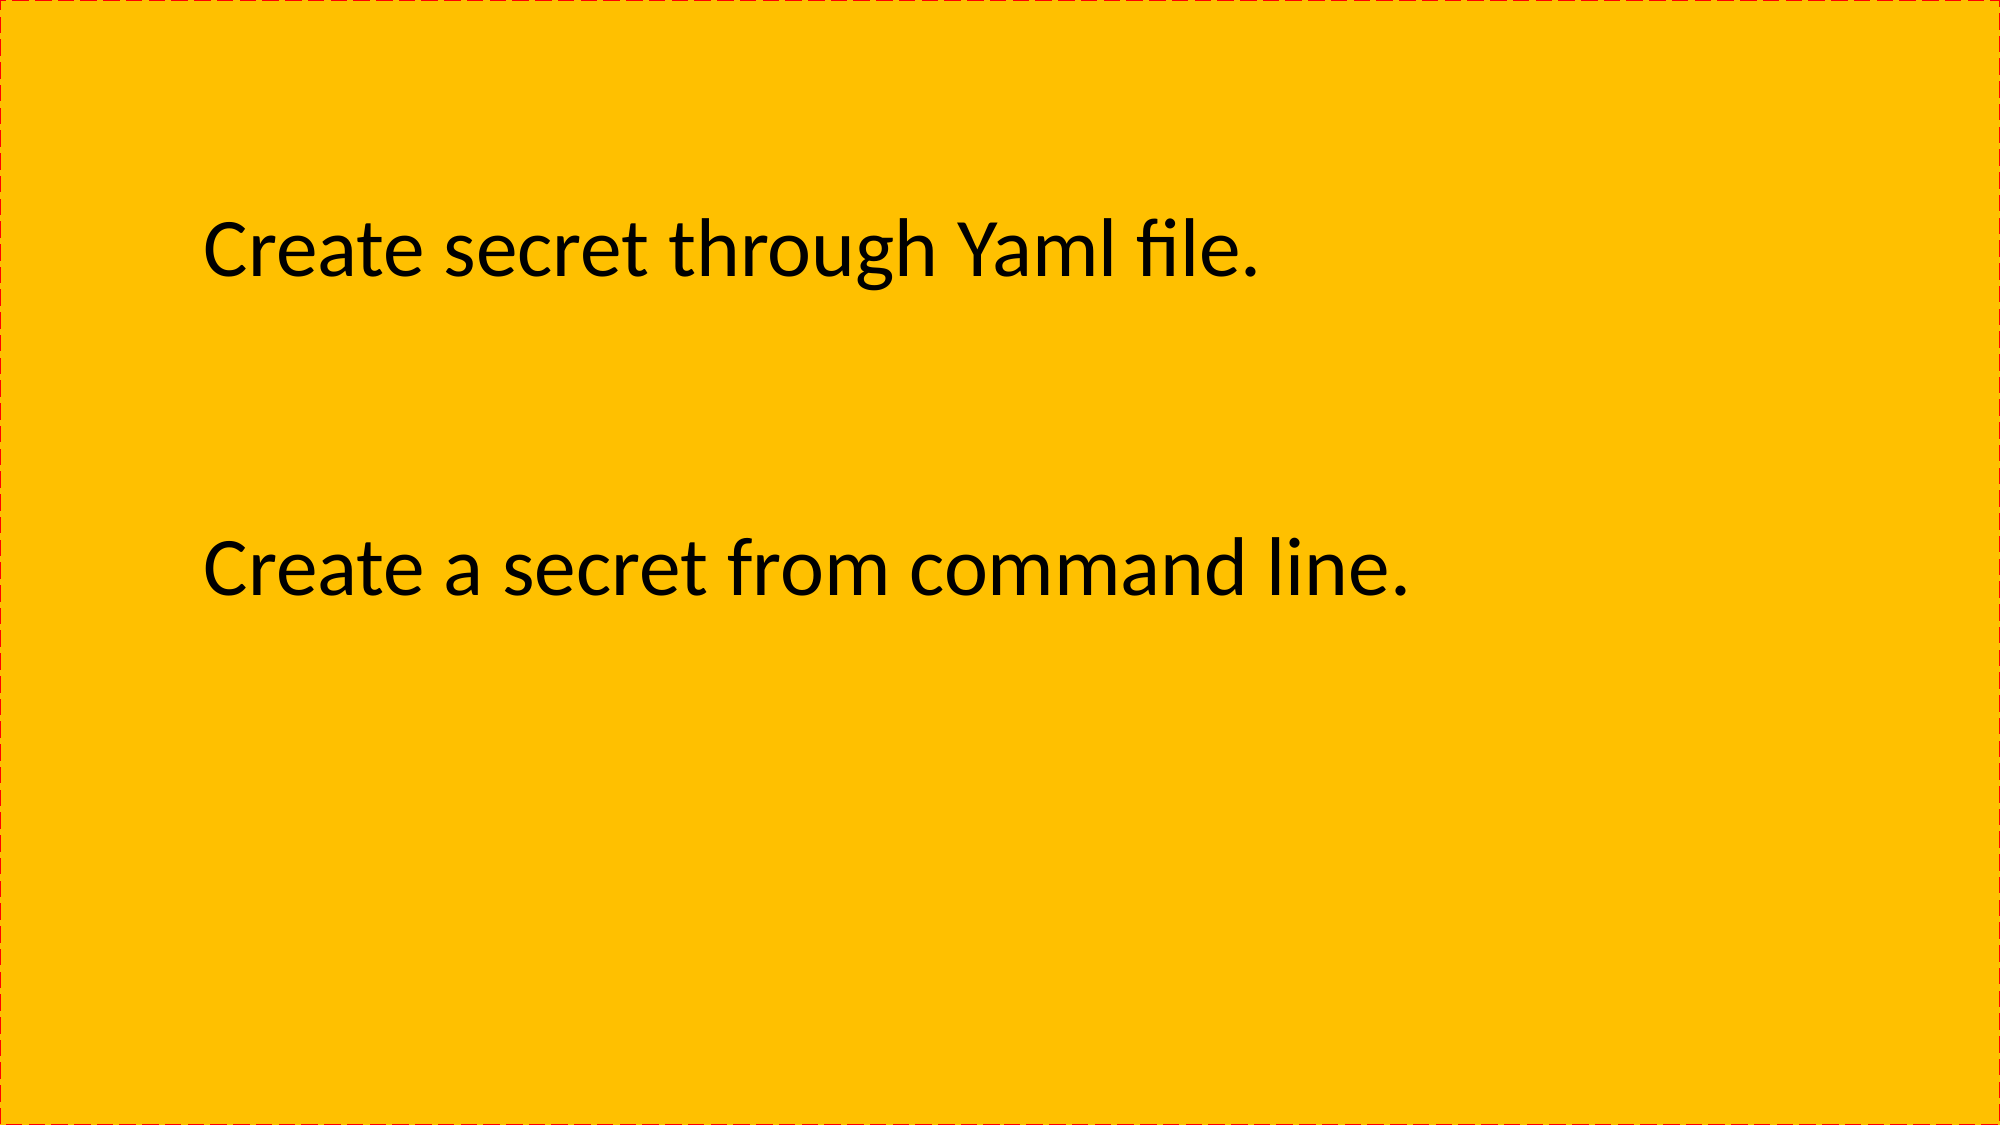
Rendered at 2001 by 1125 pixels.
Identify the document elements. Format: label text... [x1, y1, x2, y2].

text_box Create a secret from command line. [189, 504, 1603, 620]
text_box Create secret through Yaml file. [189, 185, 1535, 301]
text_box [0, 0, 2000, 1125]
